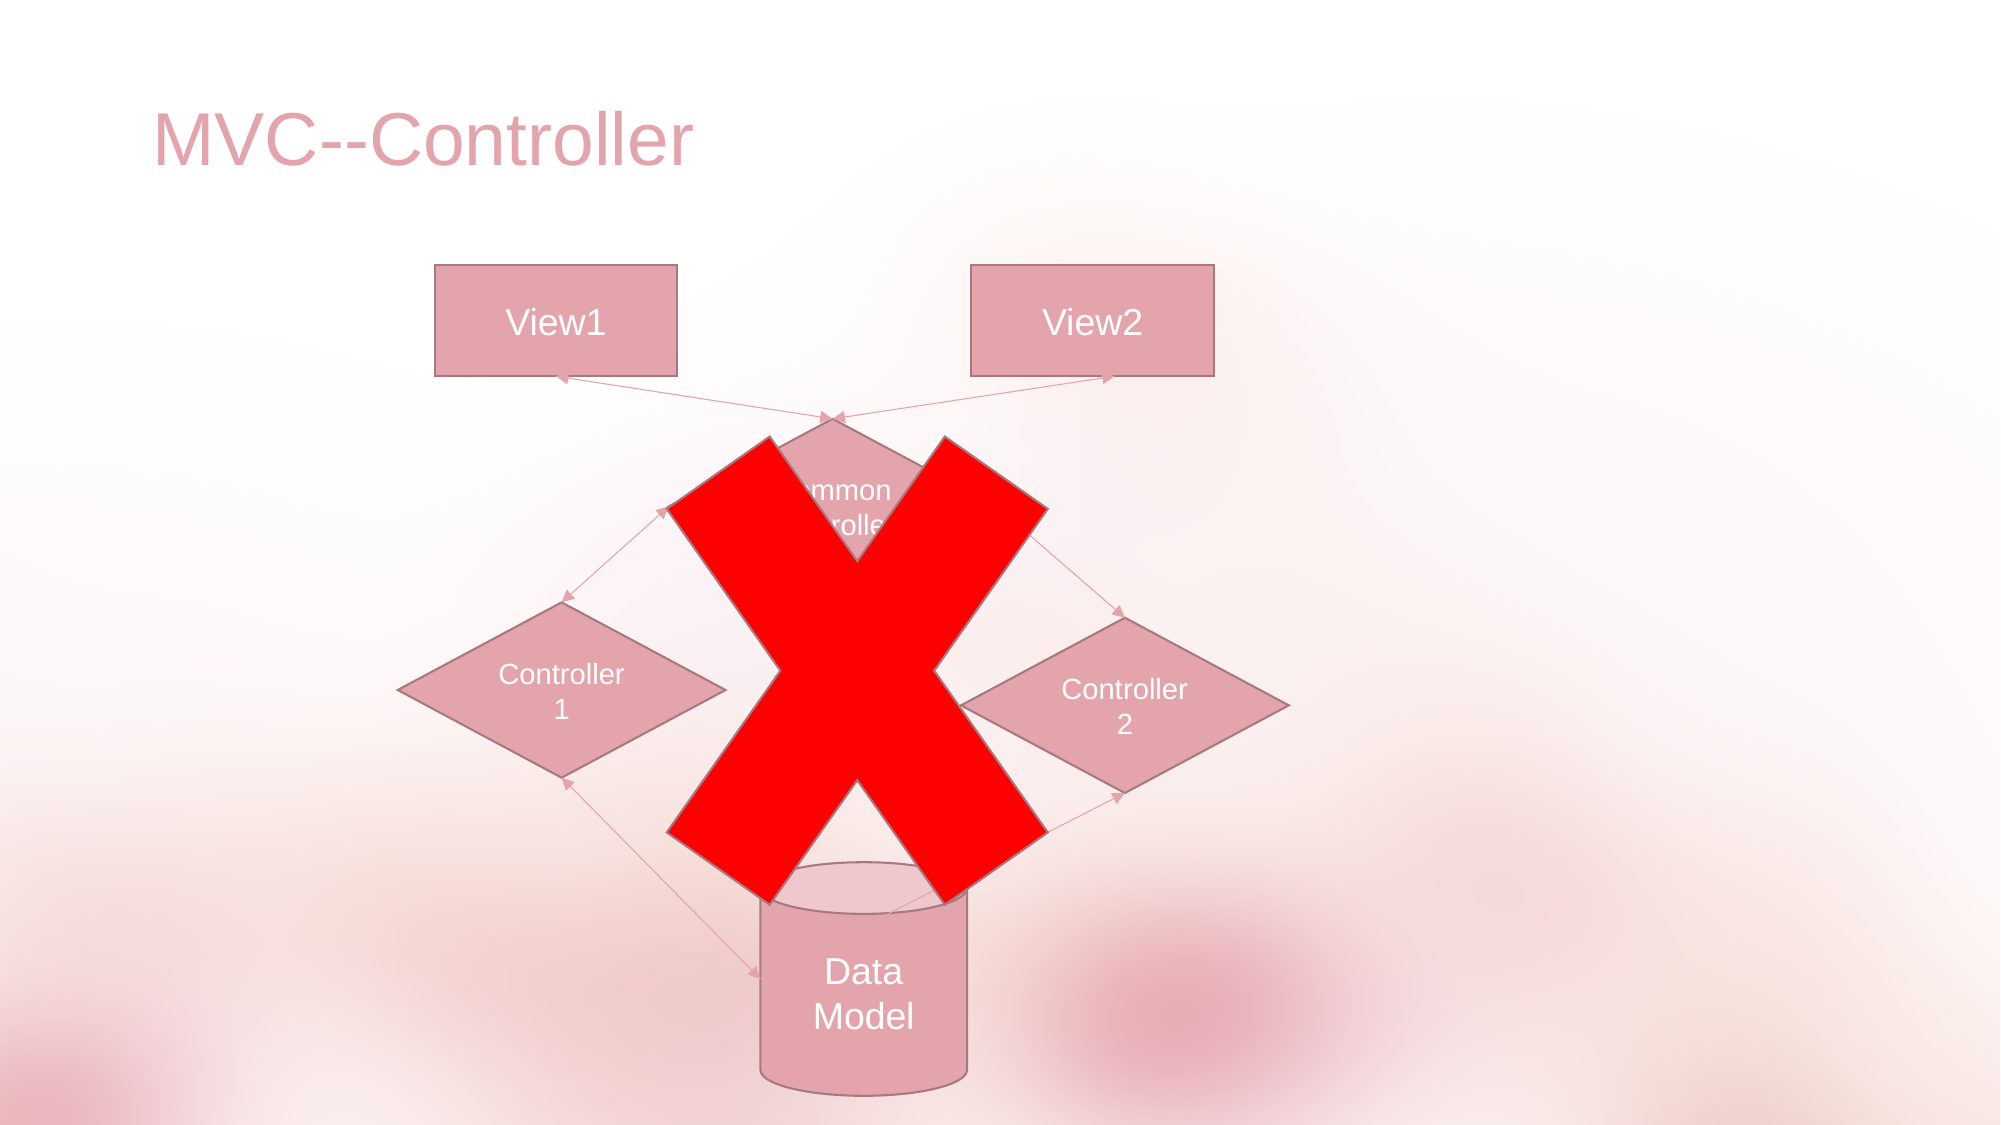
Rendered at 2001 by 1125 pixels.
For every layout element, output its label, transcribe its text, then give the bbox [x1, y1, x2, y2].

text_box Controller1 [395, 601, 728, 779]
text_box Data Model [759, 890, 969, 1097]
title MVC--Controller [137, 59, 1863, 223]
text_box Common Controller [779, 420, 922, 558]
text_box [561, 777, 864, 863]
text_box [914, 863, 1007, 907]
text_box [561, 506, 669, 603]
text_box [708, 863, 801, 907]
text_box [863, 792, 1125, 863]
text_box [669, 435, 1046, 792]
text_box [555, 376, 832, 419]
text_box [832, 376, 1115, 419]
text_box Controller2 [960, 616, 1292, 795]
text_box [996, 506, 1125, 618]
text_box View2 [970, 264, 1215, 377]
text_box View1 [434, 264, 678, 377]
picture [0, 0, 2001, 1125]
text_box Data Model [797, 863, 916, 870]
